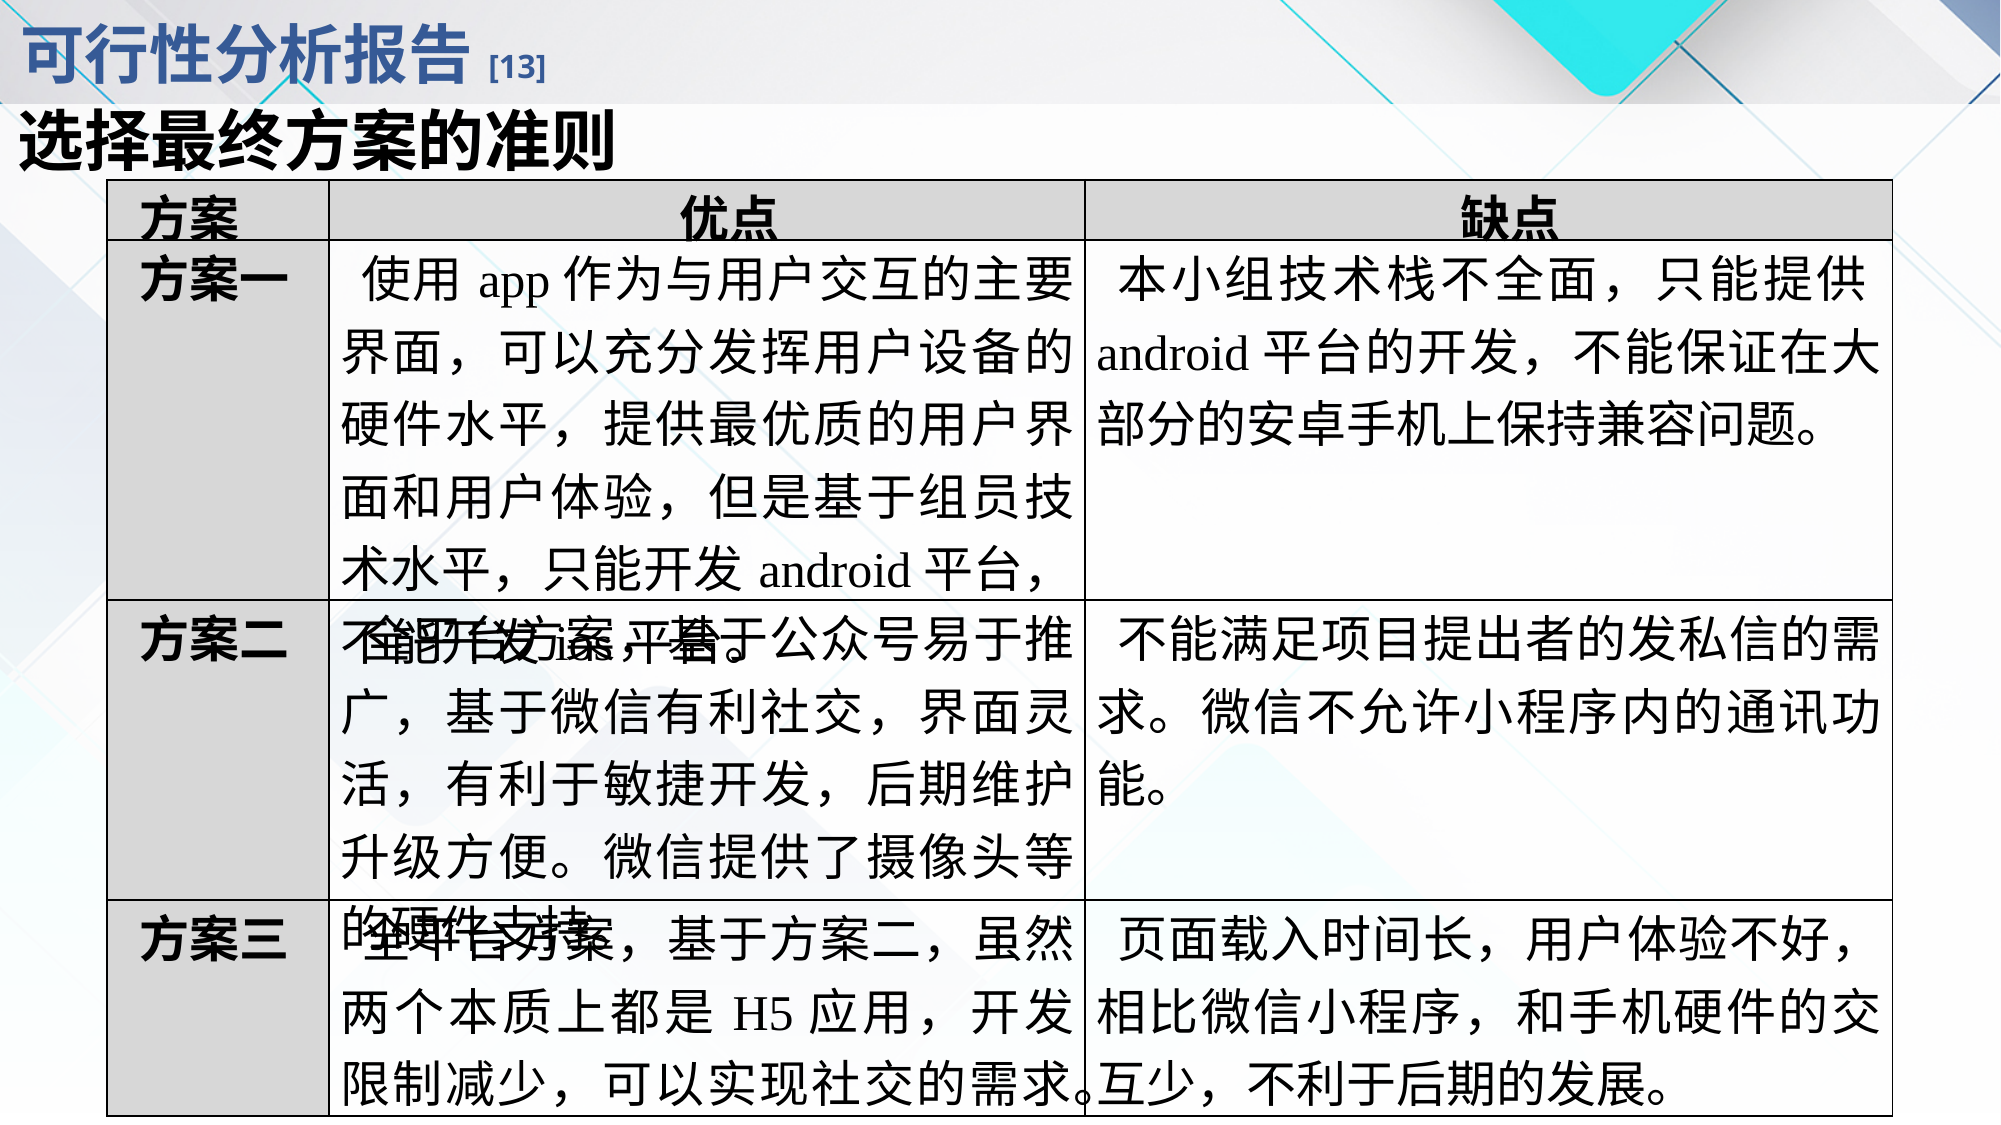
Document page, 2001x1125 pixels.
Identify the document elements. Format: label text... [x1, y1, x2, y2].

table_cell 方案一 [108, 241, 328, 599]
table_cell 本小组技术栈不全面，只能提供android平台的开发，不能保证在大部分的安卓手机上保持兼容问题。 [1086, 241, 1892, 599]
title 可行性分析报告[13] [5, 15, 1730, 101]
table_header 缺点 [1086, 181, 1892, 239]
table_cell 使用app作为与用户交互的主要界面，可以充分发挥用户设备的硬件水平，提供最优质的用户界面和用户体验，但是基于组员技术水平，只能开发android平台，不能开发ios平台。 [330, 241, 1084, 599]
table_header 方案 [108, 181, 328, 239]
table_cell 方案二 [108, 601, 328, 899]
table_cell 方案三 [108, 901, 328, 1115]
table_cell 全平台方案，基于公众号易于推广，基于微信有利社交，界面灵活，有利于敏捷开发，后期维护升级方便。微信提供了摄像头等的硬件支持。 [330, 601, 1084, 899]
text_box 选择最终方案的准则 [2, 91, 634, 187]
table_cell 全平台方案，基于方案二，虽然两个本质上都是H5应用，开发限制减少，可以实现社交的需求。 [330, 901, 1084, 1115]
table_cell 不能满足项目提出者的发私信的需求。微信不允许小程序内的通讯功能。 [1086, 601, 1892, 899]
table_cell 页面载入时间长，用户体验不好，相比微信小程序，和手机硬件的交互少，不利于后期的发展。 [1086, 901, 1892, 1115]
table_header 优点 [330, 181, 1084, 239]
picture [0, 0, 2001, 1125]
